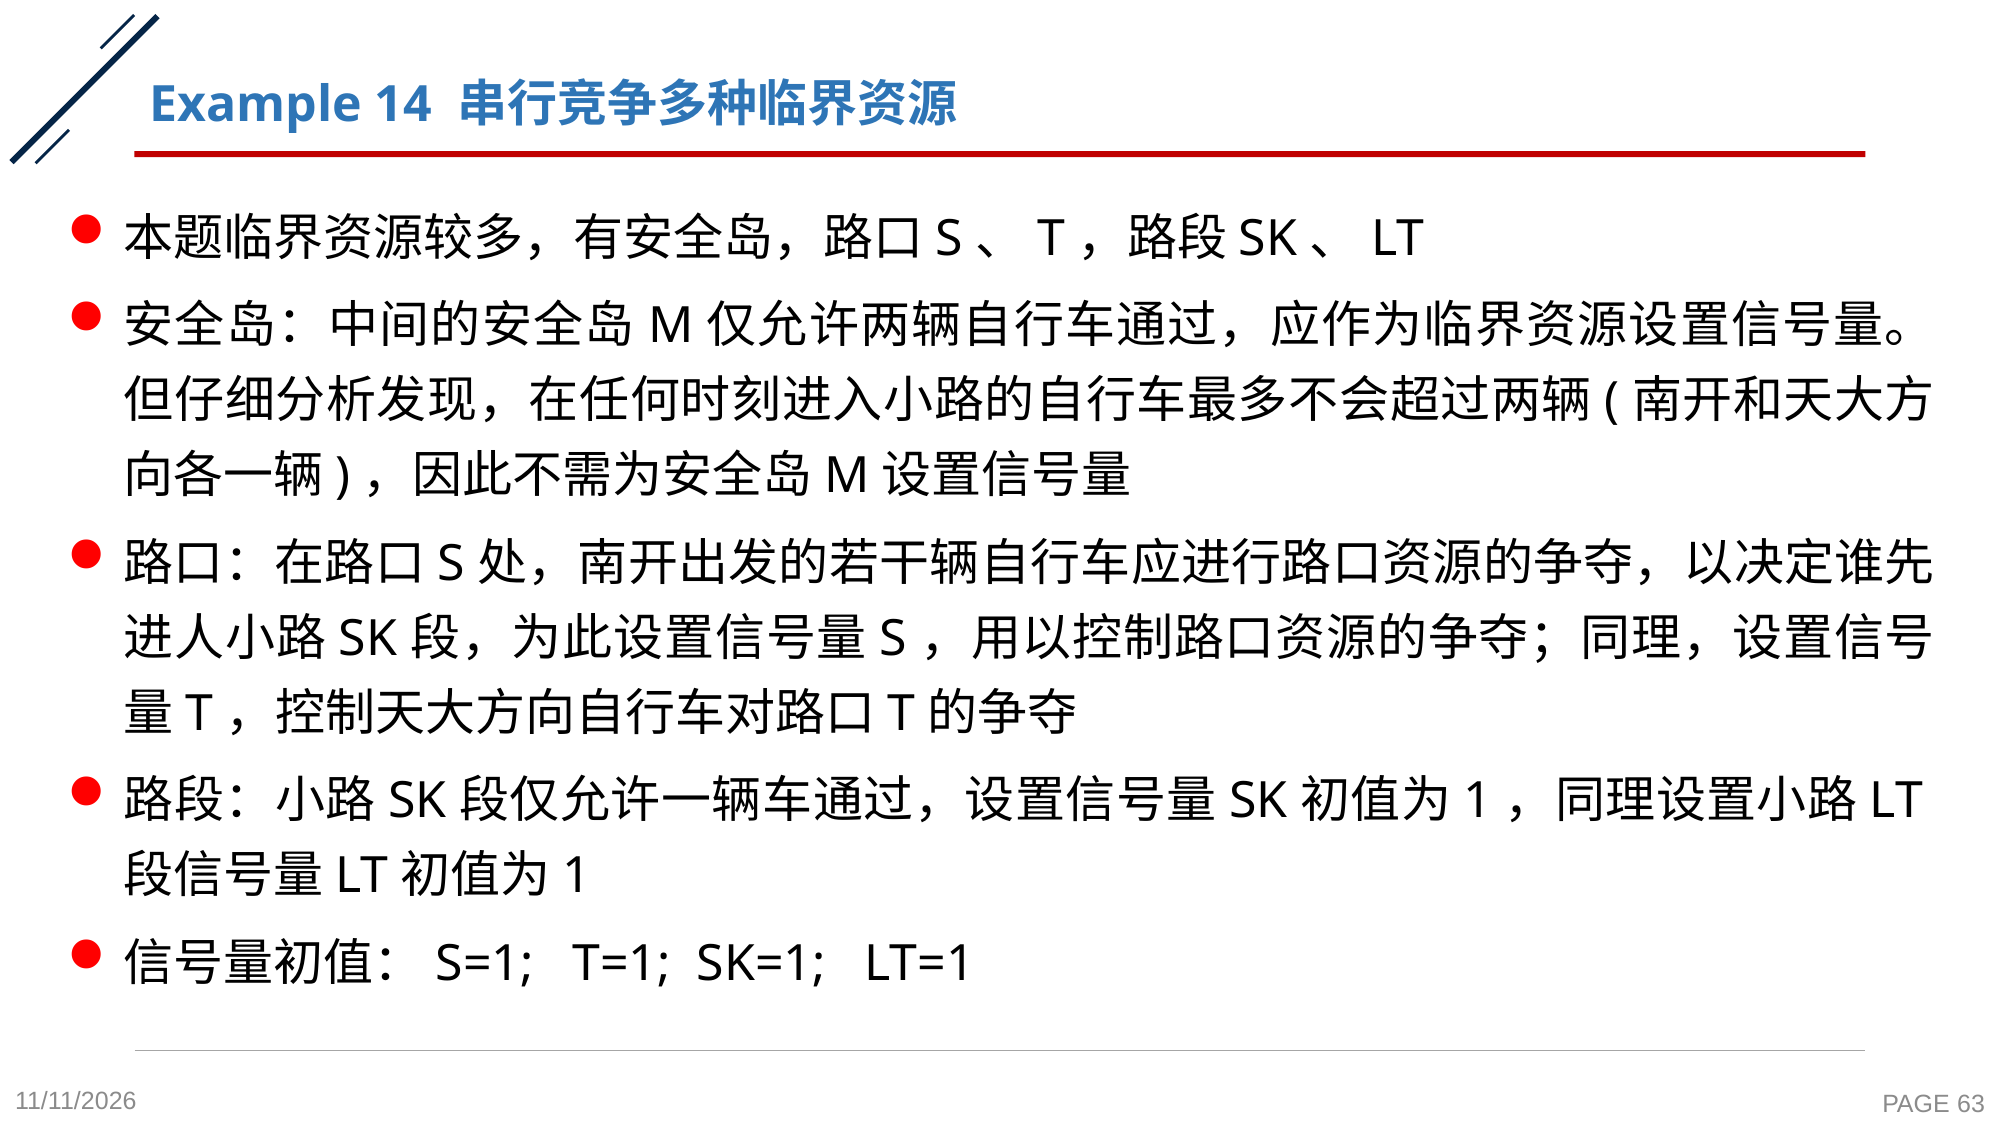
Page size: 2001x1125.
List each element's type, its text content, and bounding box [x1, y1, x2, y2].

list 本题临界资源较多，有安全岛，路口S、T，路段SK、LT 安全岛：中间的安全岛M仅允许两辆自行车通过，应作为临界资源设置信号量。但仔细分析发现，在任何时刻进入小路的自行车最多不会超过两辆(南开和天大方向各一辆)，因此不需为安全岛M设置信号量 路口：在路口S处，南开出发的若干辆自行车应进行路口资源的争夺，以决定谁先进人小路SK段，为此设置信号量S，用以控制路口资源的争夺；同理，设置信号量T，控制天大方向自行车对路口T的争夺 路段：小路SK段仅允许一辆车通过，设置信号量SK初值为1，同理设置小路LT段信号量LT初值为1 信号量初值：S=1; T=1; SK=1; LT=1 [52, 182, 1950, 1049]
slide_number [0, 1073, 178, 1125]
slide_number PAGE 63 [1783, 1077, 2000, 1125]
title Example 14 串行竞争多种临界资源 [134, 59, 1866, 150]
